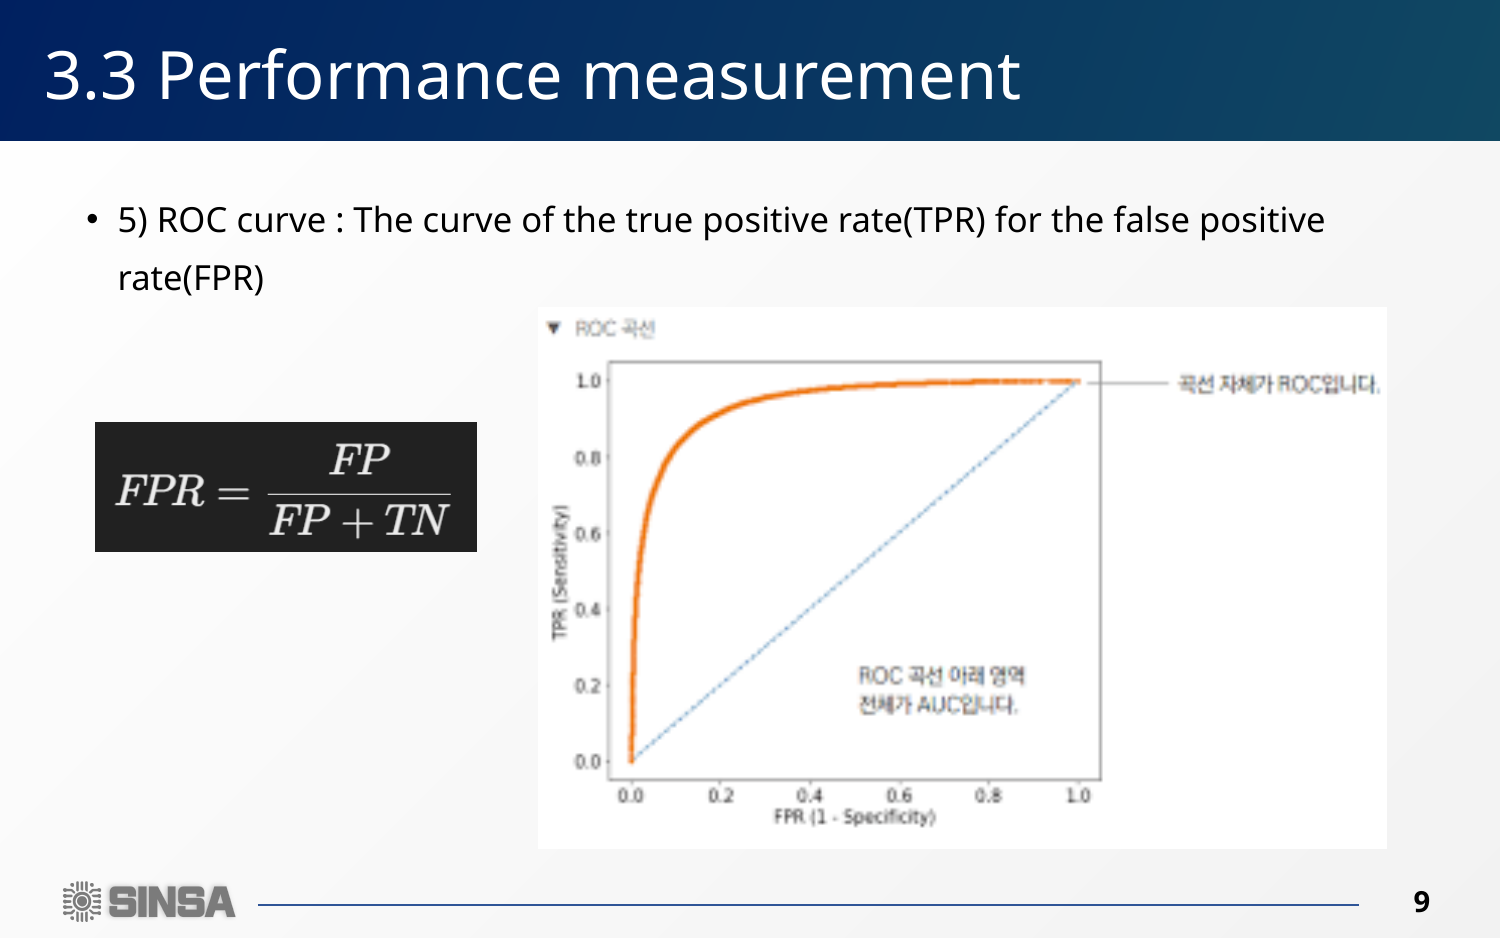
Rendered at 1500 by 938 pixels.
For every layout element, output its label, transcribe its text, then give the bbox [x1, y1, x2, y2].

title 3.3 Performance measurement [0, 0, 1500, 157]
picture [538, 307, 1387, 849]
list 5) ROC curve : The curve of the true positive rate(TPR) for the false positive rate(FPR) [71, 173, 1429, 831]
picture [95, 422, 477, 552]
slide_number 9 [1335, 875, 1445, 926]
